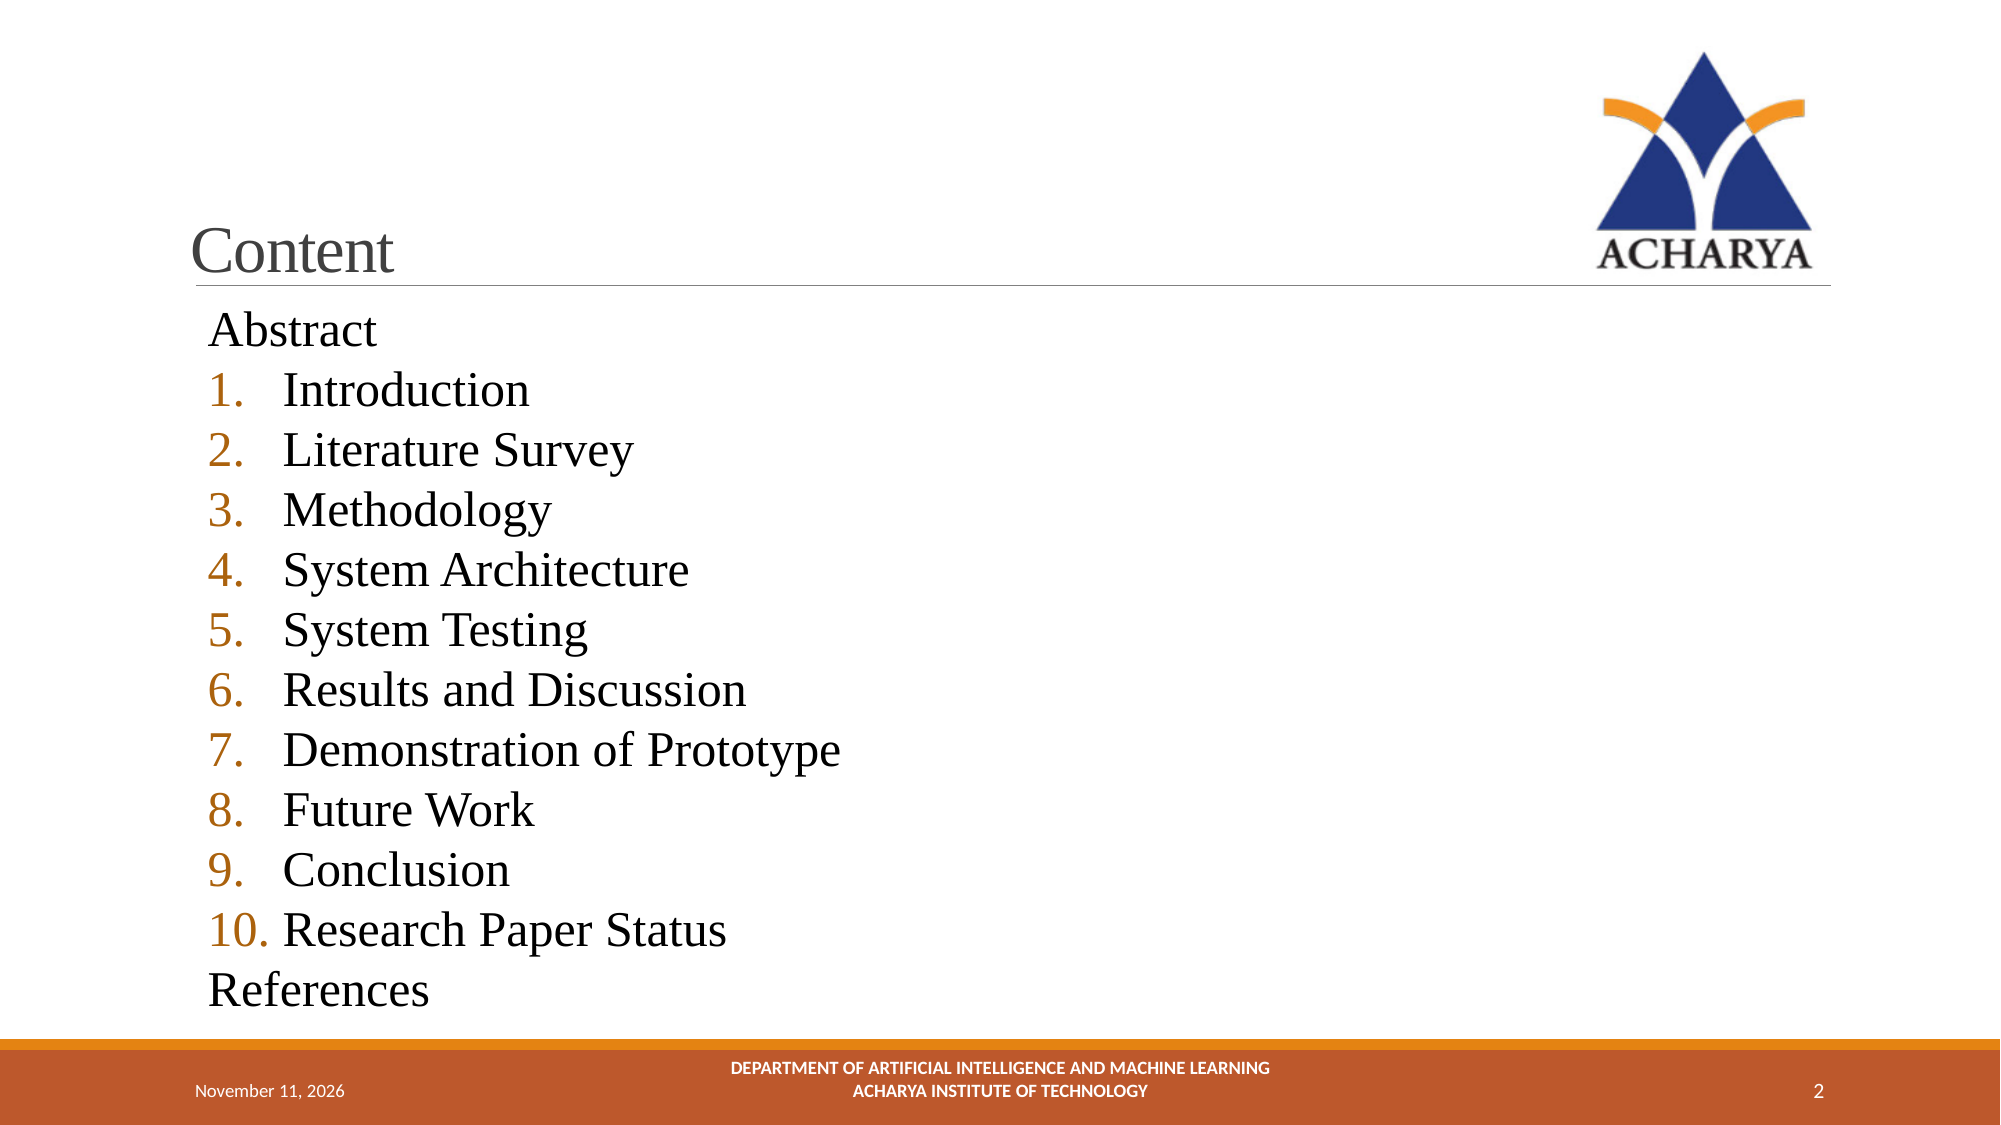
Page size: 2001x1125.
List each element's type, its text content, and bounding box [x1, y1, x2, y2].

picture [1577, 46, 1831, 286]
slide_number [180, 1059, 586, 1120]
list Abstract Introduction Literature Survey Methodology System Architecture System Testing Results and Discussion Demonstration of Prototype Future Work Conclusion Research Paper Status References [192, 288, 1828, 1024]
title Content [175, 55, 1575, 294]
footer Department of Artificial Intelligence and Machine learning Acharya Institute of technology [604, 1059, 1396, 1120]
slide_number 2 [1624, 1059, 1840, 1120]
